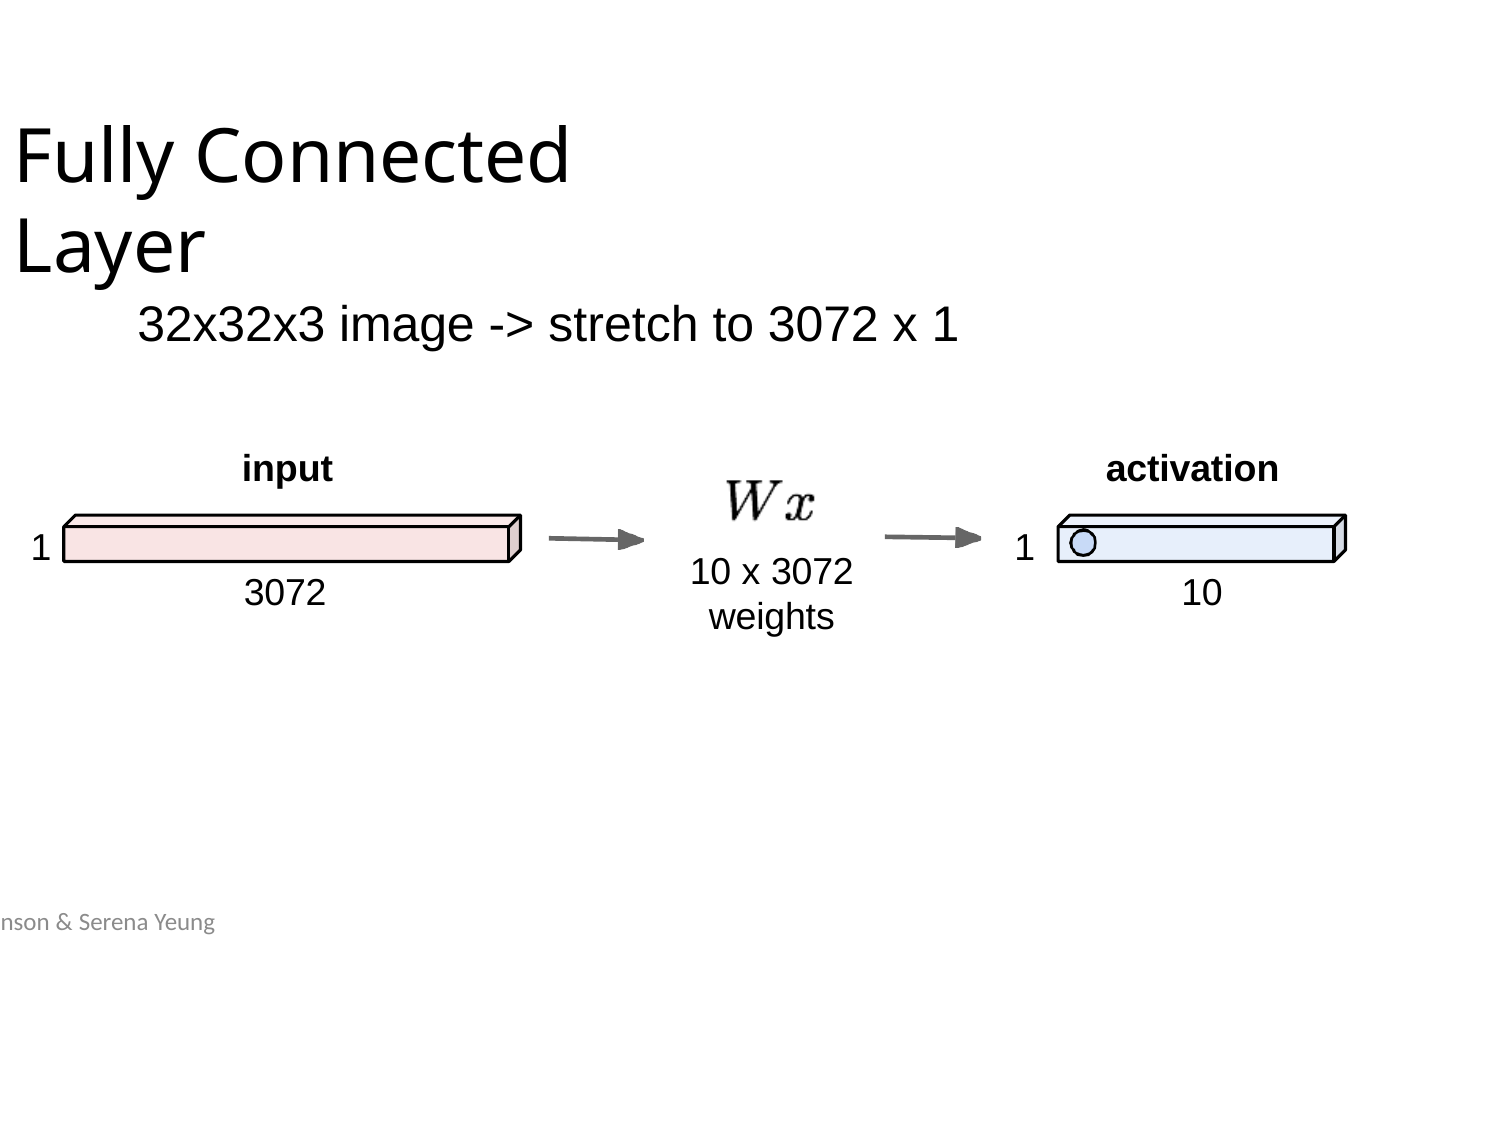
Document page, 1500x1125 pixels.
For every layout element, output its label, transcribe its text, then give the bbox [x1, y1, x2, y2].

text_box 1 [28, 521, 54, 569]
text_box [63, 527, 508, 562]
text_box 3072 [241, 565, 330, 613]
text_box 32x32x3 image -> stretch to 3072 x 1 [135, 289, 963, 352]
text_box [955, 527, 982, 548]
text_box [1058, 515, 1322, 526]
title Fully Connected Layer [11, 101, 766, 292]
text_box [509, 516, 521, 562]
text_box [1069, 528, 1097, 557]
text_box activation [1103, 441, 1283, 489]
text_box [1058, 527, 1333, 562]
text_box [617, 529, 644, 550]
text_box 10 x 3072 weights [687, 544, 857, 638]
text_box [1334, 516, 1346, 562]
text_box input [239, 441, 336, 489]
text_box 1 [1012, 521, 1038, 569]
text_box [1058, 515, 1346, 527]
text_box Fei-Fei Li & Justin Johnson & Serena Yeung Lecture 5 - April 17, 2018 [25, 914, 1470, 958]
text_box [63, 515, 521, 527]
text_box 10 [1179, 565, 1225, 613]
text_box [726, 479, 816, 522]
text_box [64, 515, 484, 526]
